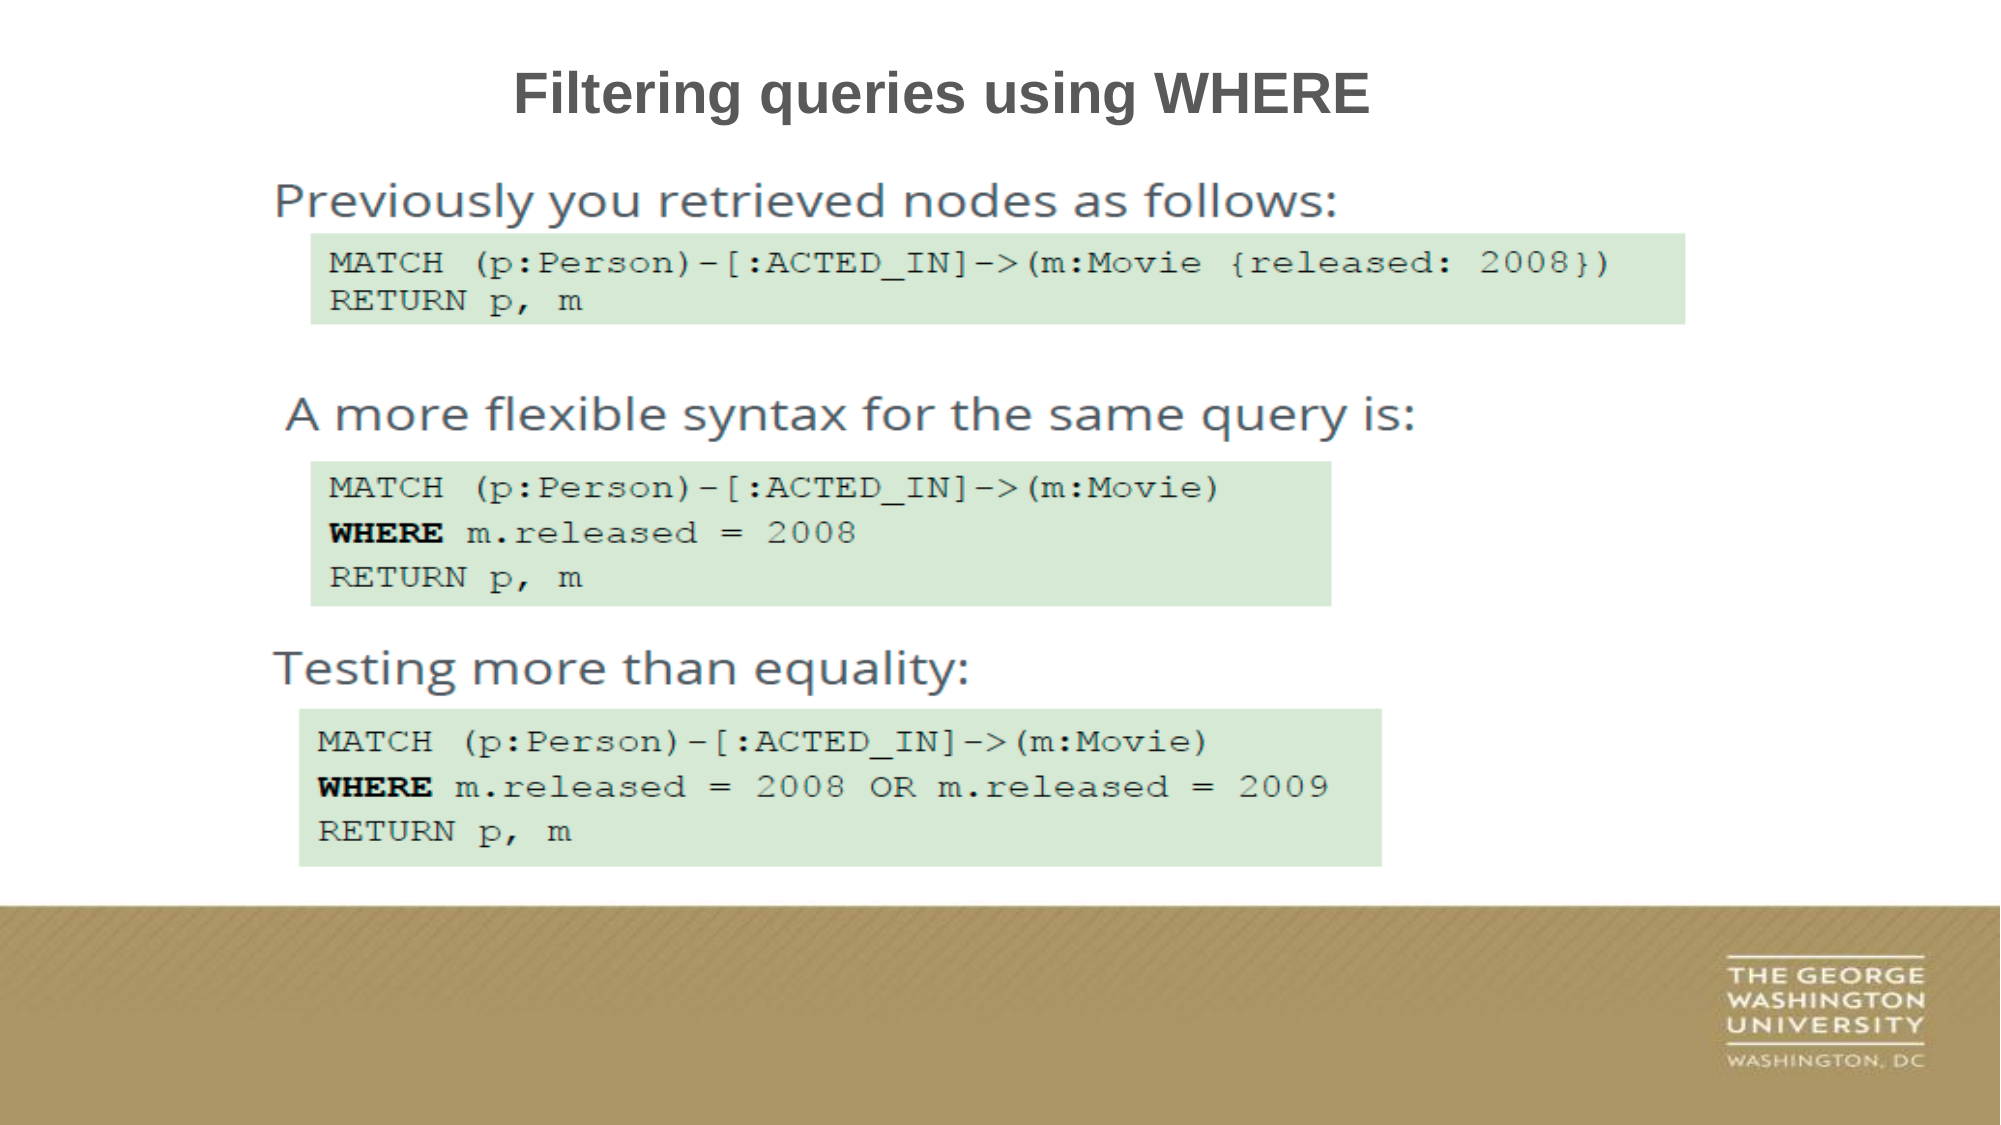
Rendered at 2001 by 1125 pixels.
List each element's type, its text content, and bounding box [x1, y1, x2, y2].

picture [0, 0, 2000, 1125]
title Filtering queries using WHERE [231, 47, 1655, 172]
